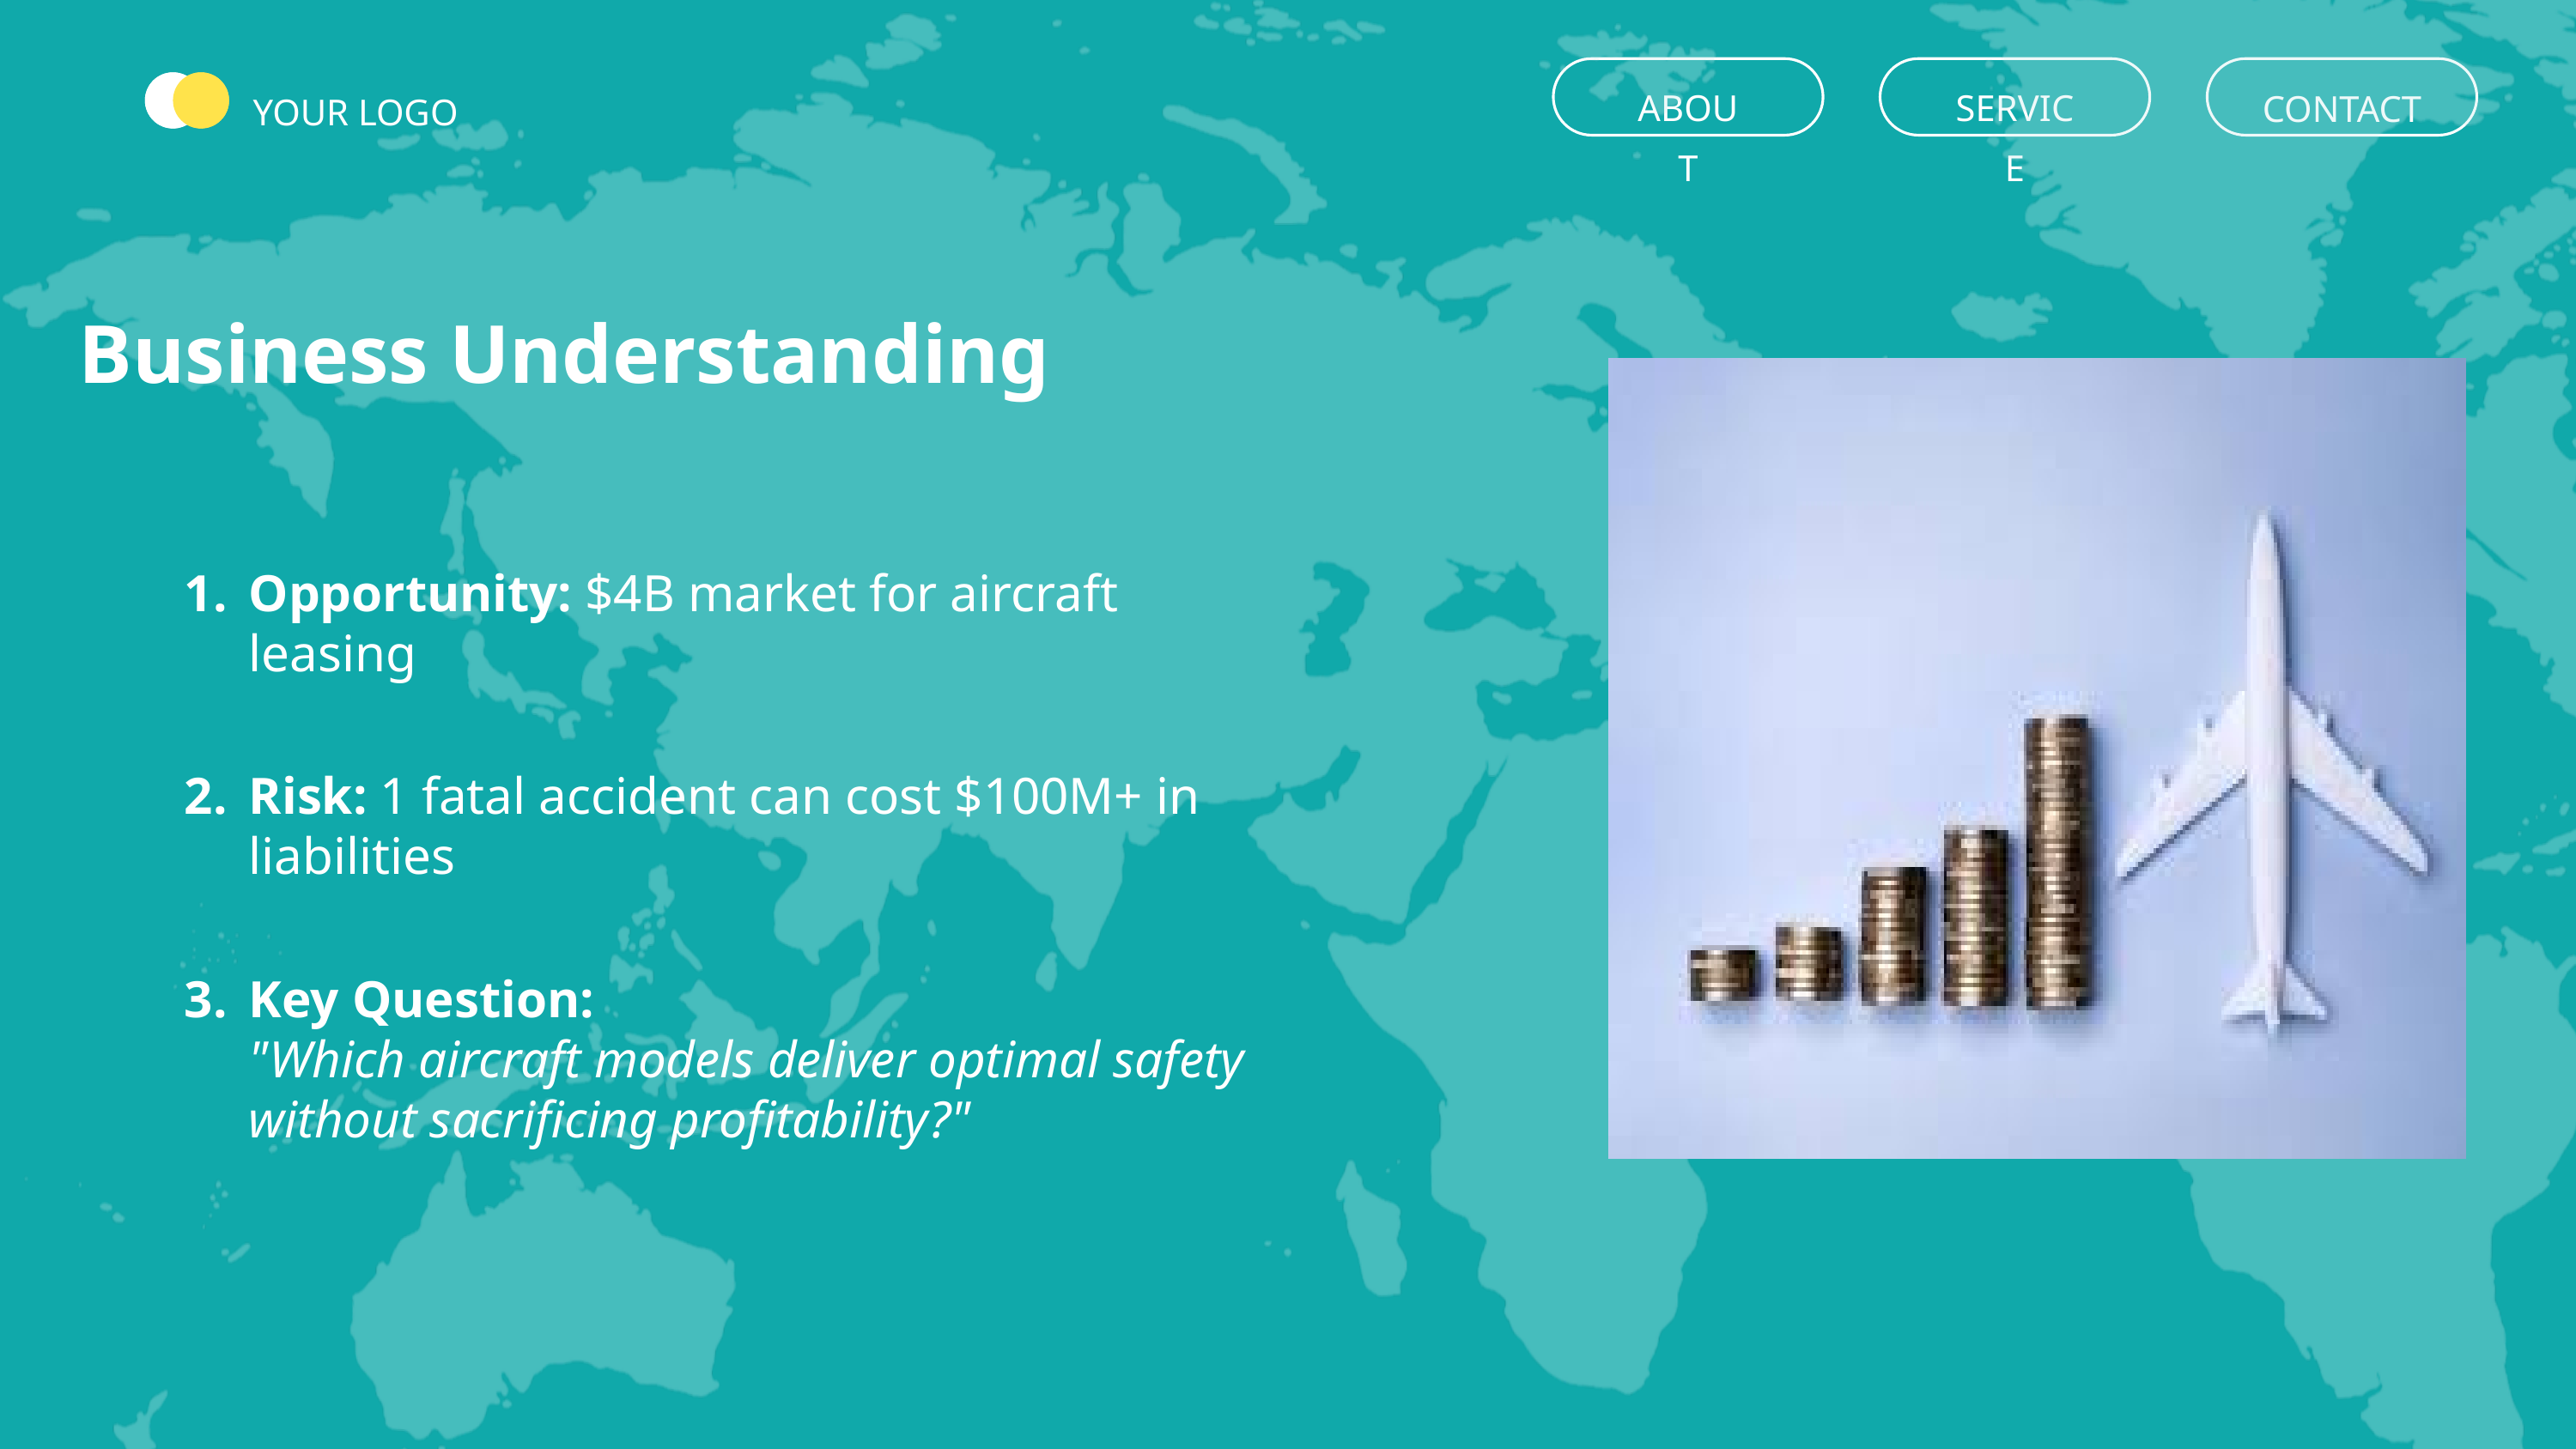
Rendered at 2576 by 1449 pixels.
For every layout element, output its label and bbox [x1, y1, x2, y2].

text_box [144, 72, 229, 129]
picture [0, 0, 2576, 1449]
